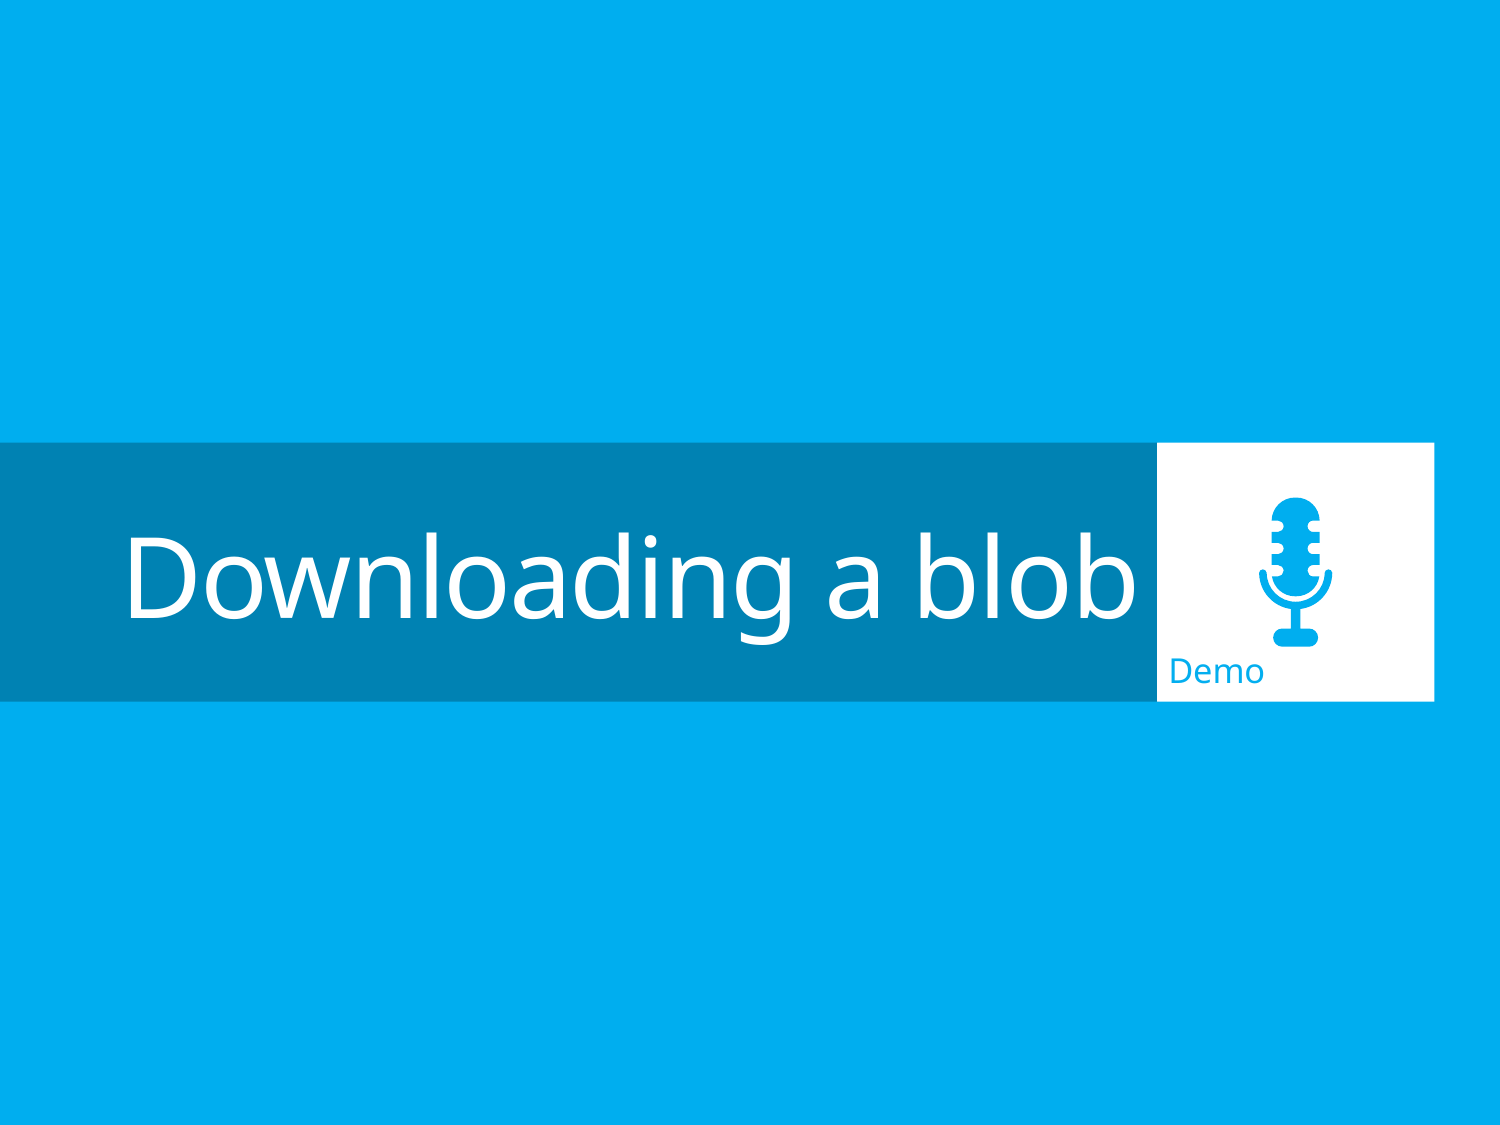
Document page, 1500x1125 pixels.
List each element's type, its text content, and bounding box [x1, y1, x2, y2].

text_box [1156, 318, 1500, 826]
title Downloading a blob [120, 520, 1156, 643]
text_box [0, 442, 1156, 702]
